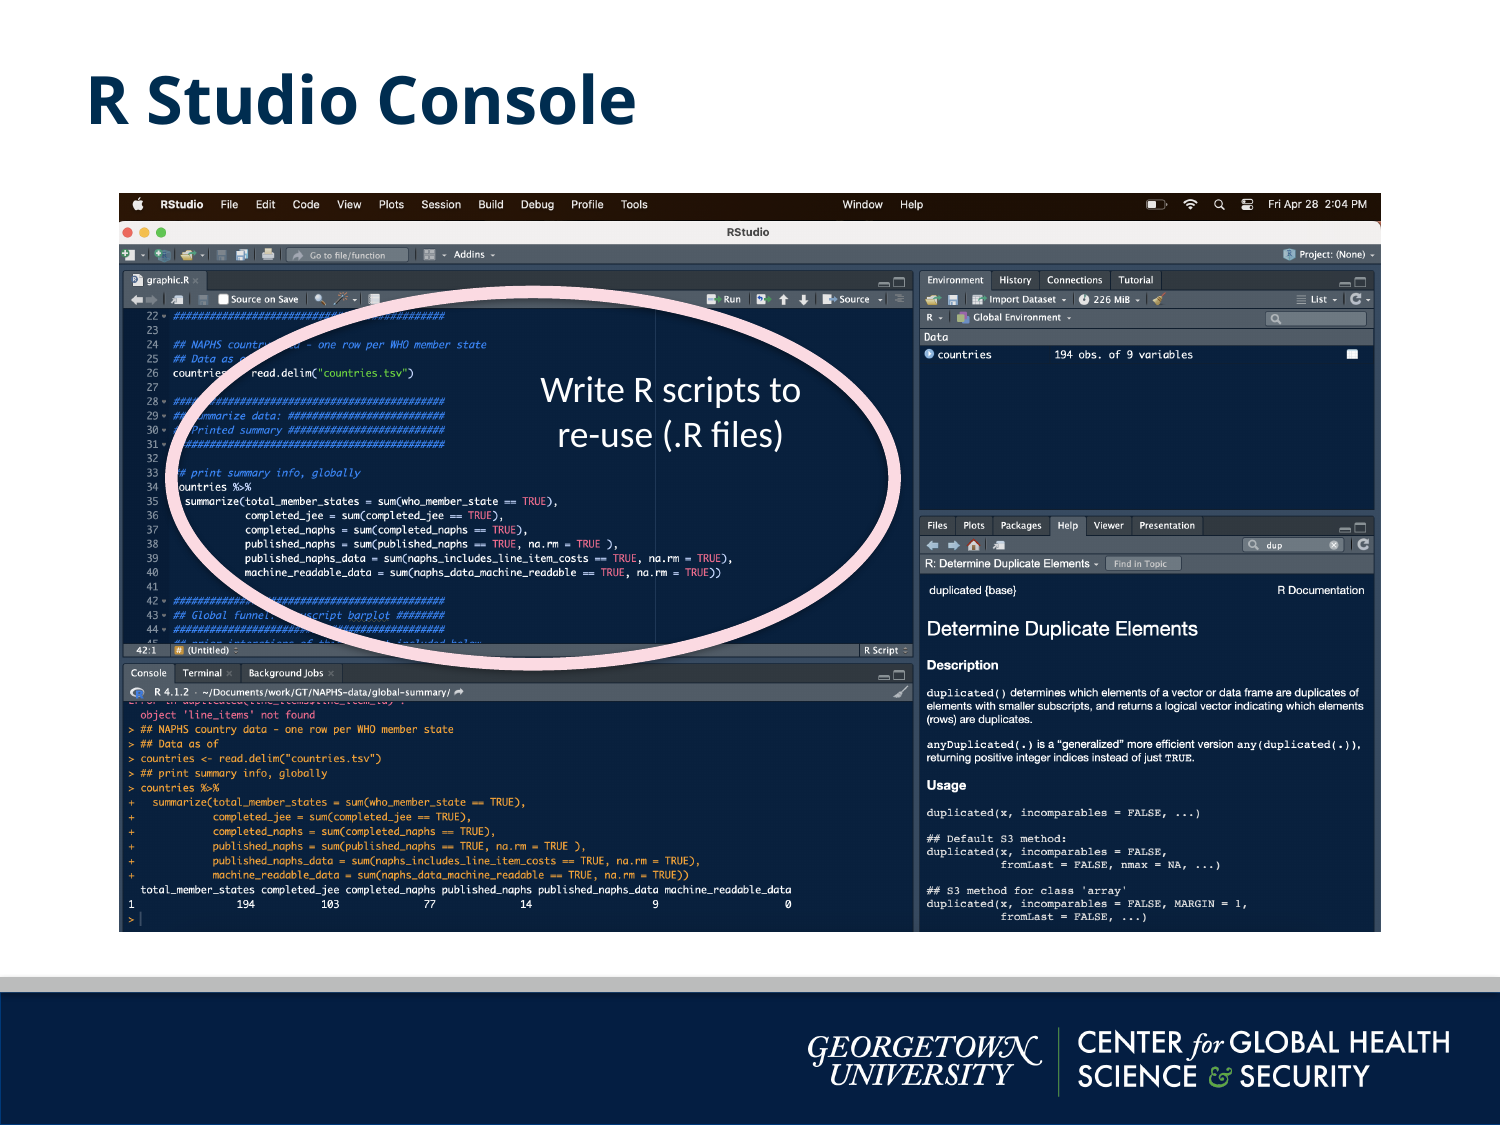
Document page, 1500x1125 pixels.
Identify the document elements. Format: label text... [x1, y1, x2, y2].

picture [808, 1027, 1449, 1097]
picture [118, 193, 1381, 932]
text_box R Studio Console [70, 50, 1153, 238]
